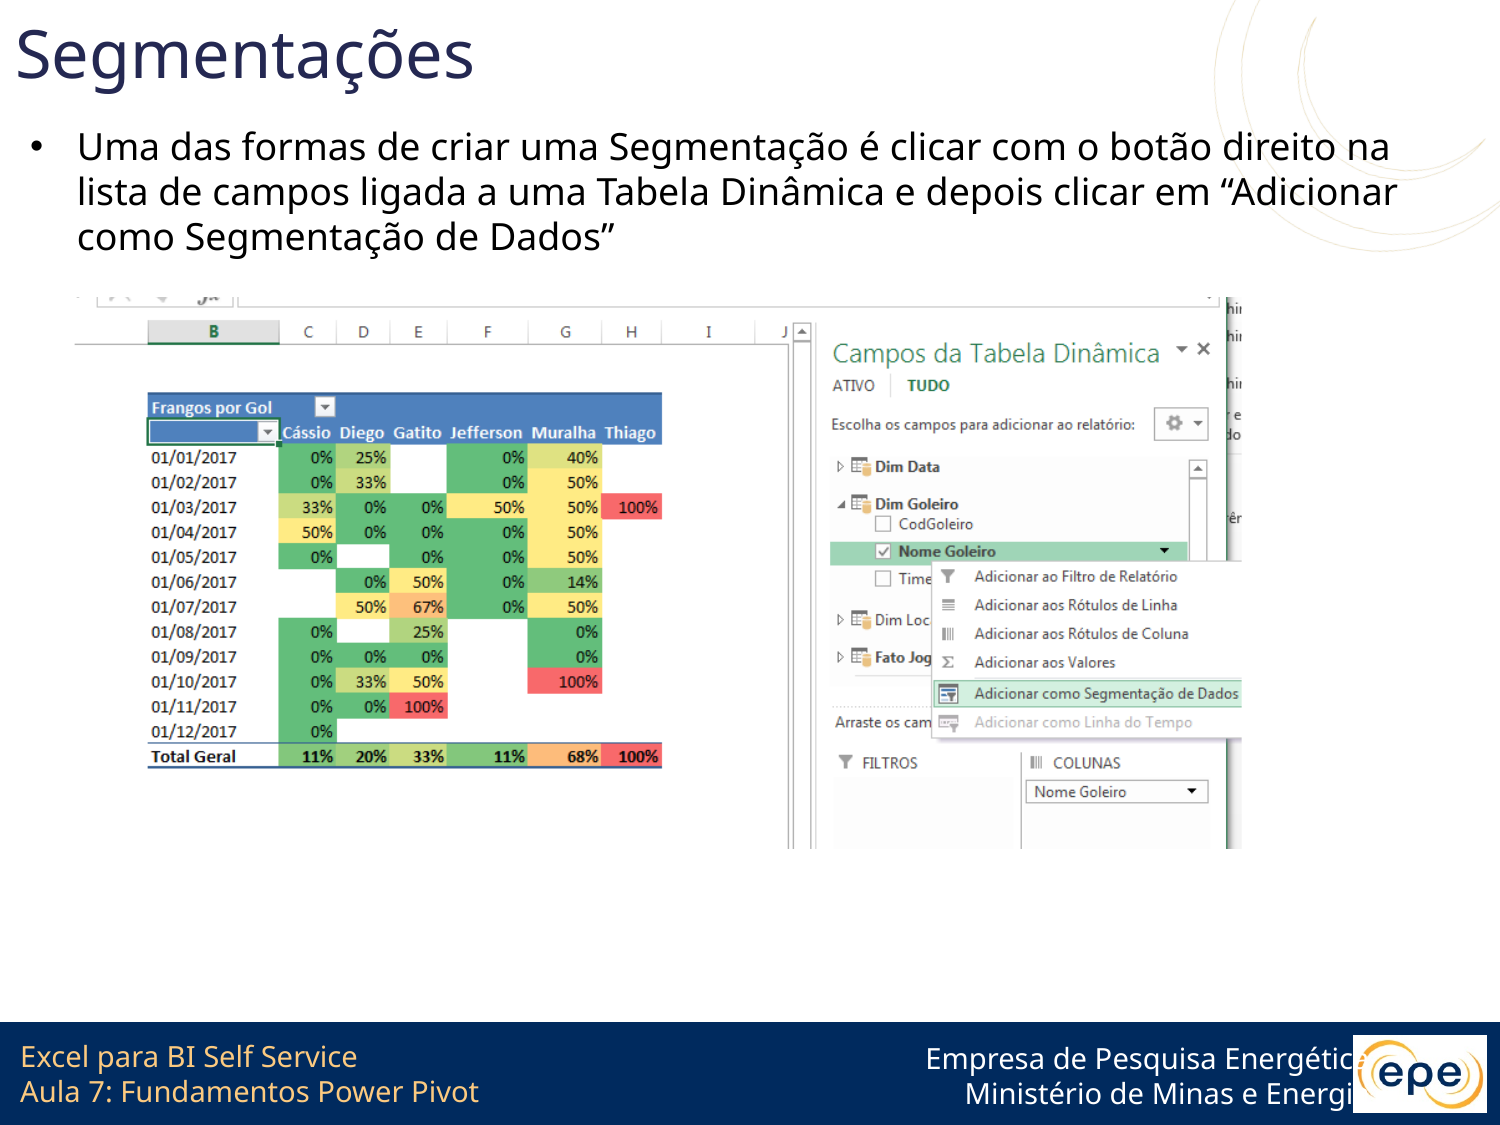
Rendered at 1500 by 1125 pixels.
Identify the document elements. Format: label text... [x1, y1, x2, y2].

picture [1353, 1035, 1487, 1113]
picture [74, 297, 1242, 849]
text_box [41, 148, 1487, 326]
title Segmentações [0, 0, 1422, 115]
text_box Uma das formas de criar uma Segmentação é clicar com o botão direito na lista de campos ligada a uma Tabela Dinâmica e depois clicar em “Adicionar como Segmentação de Dados” [15, 115, 1461, 266]
